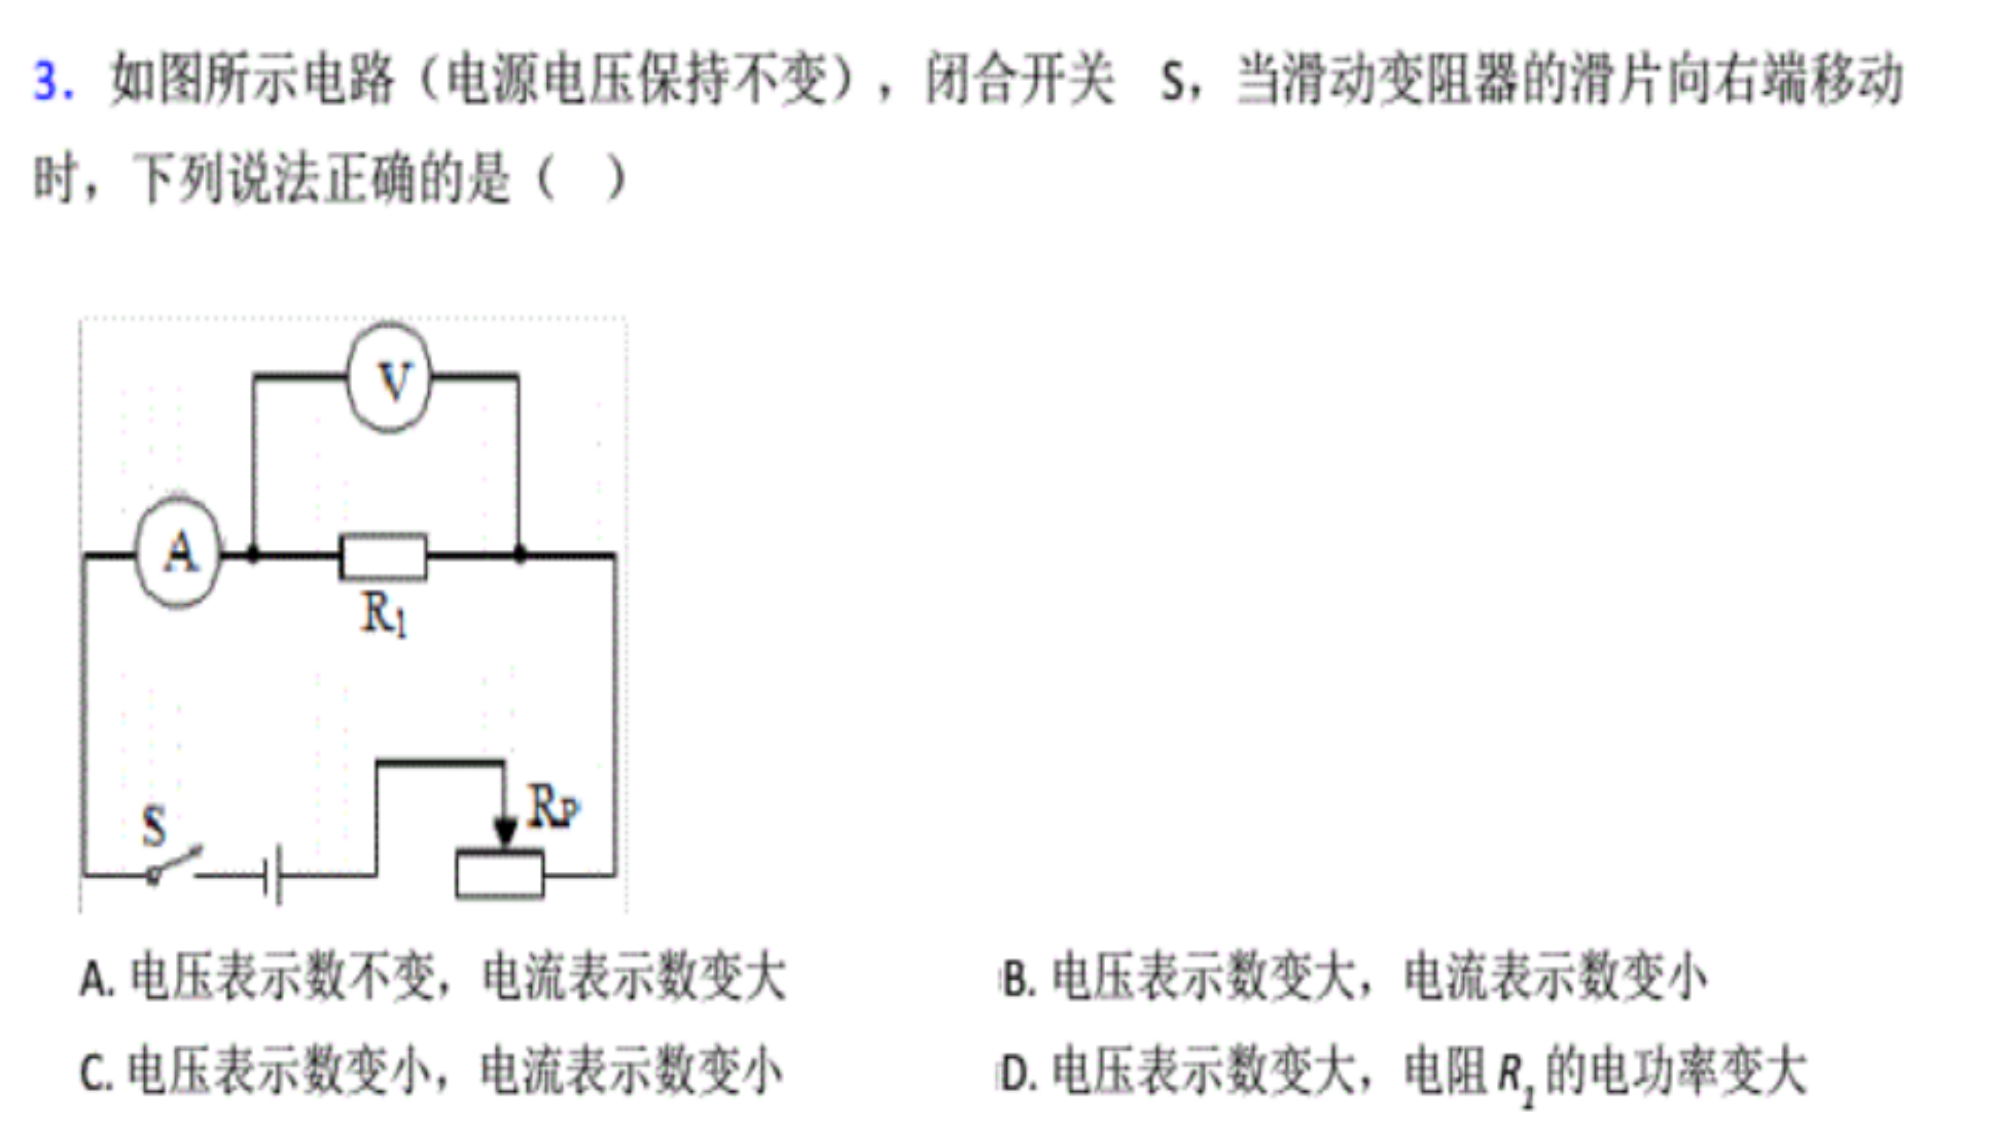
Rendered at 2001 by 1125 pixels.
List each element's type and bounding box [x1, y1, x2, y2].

picture [0, 45, 1953, 219]
picture [0, 295, 1887, 1125]
